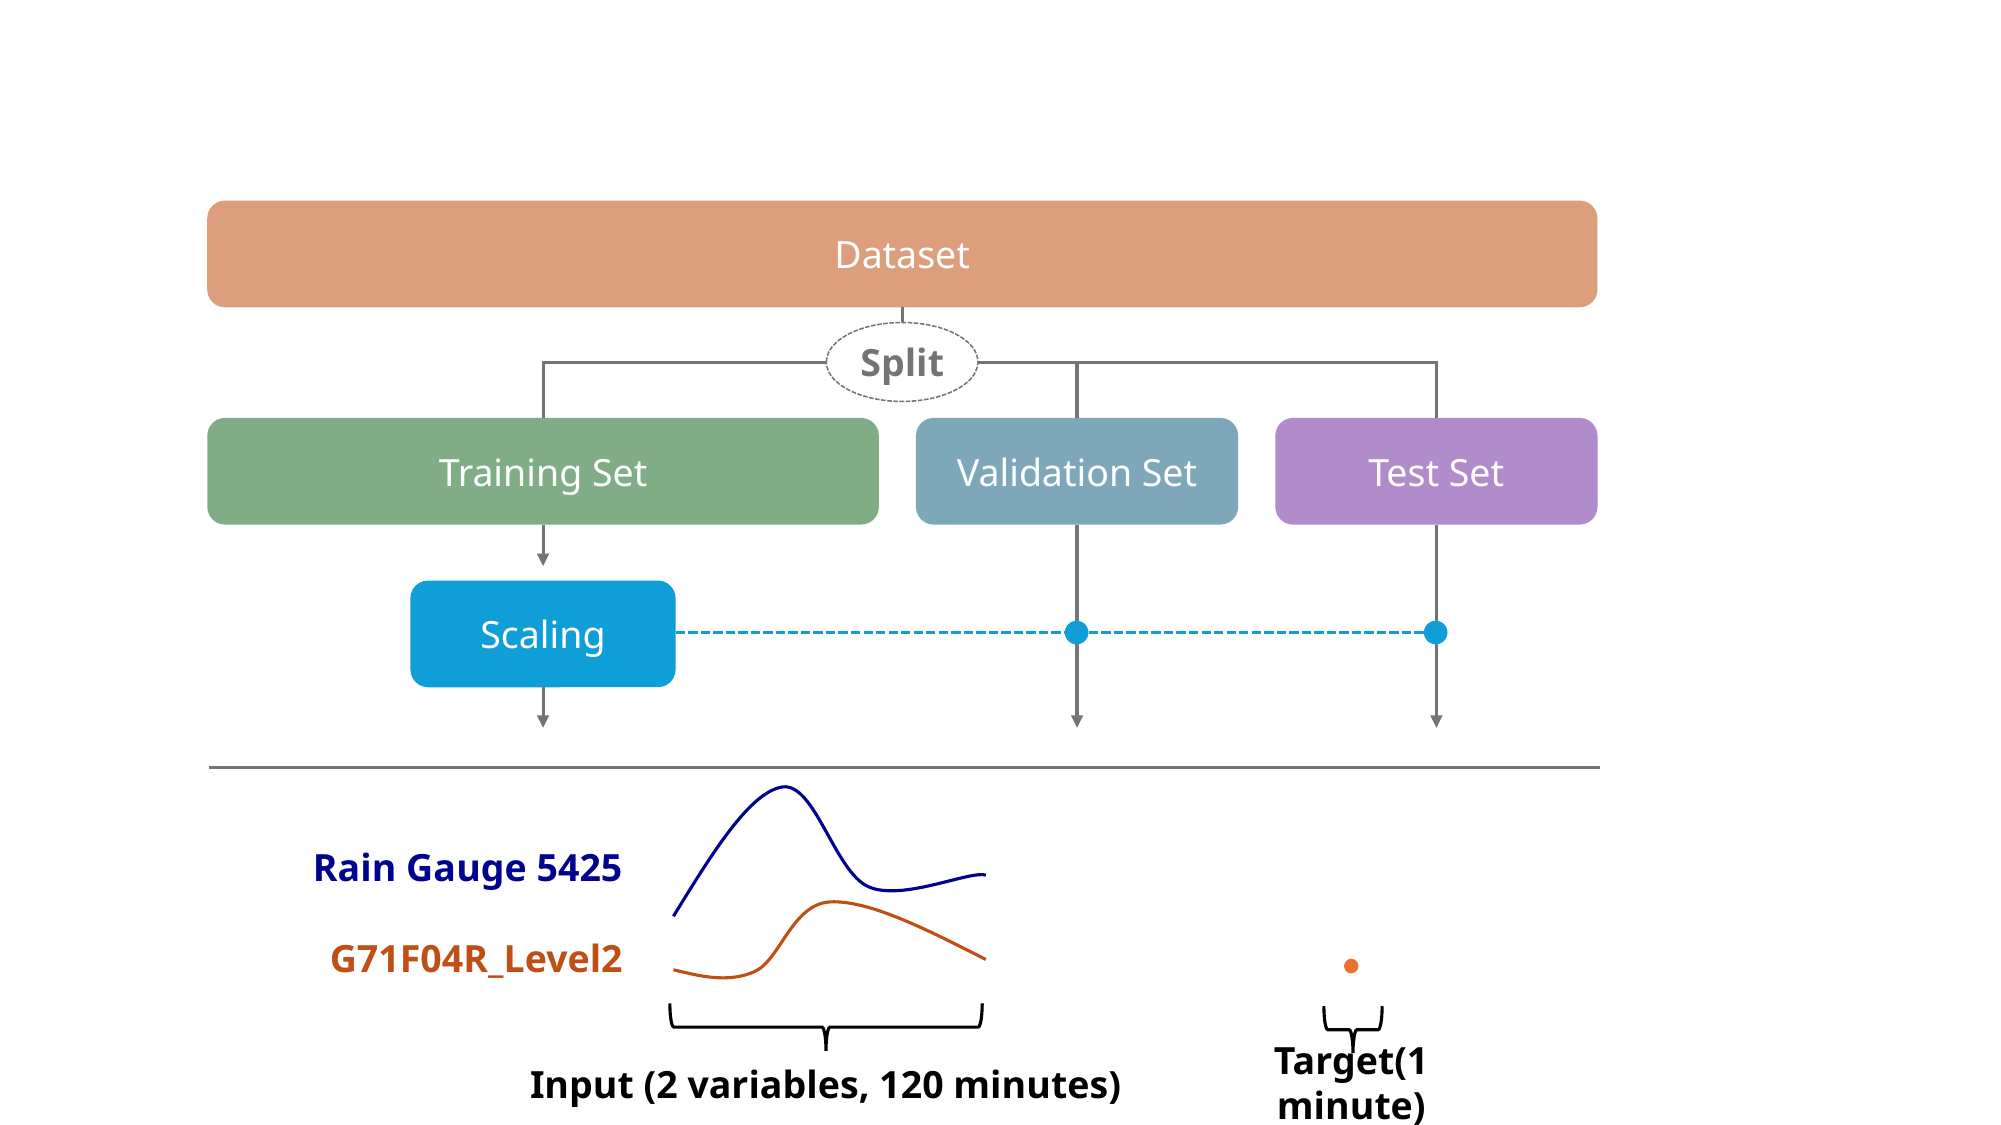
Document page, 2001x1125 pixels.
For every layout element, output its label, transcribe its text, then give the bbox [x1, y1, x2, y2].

text_box Scaling [408, 578, 678, 689]
text_box Split [806, 363, 999, 392]
text_box Split [806, 331, 901, 361]
text_box [1437, 619, 1450, 646]
text_box [1422, 619, 1435, 632]
text_box [1322, 1006, 1384, 1029]
text_box Rain Gauge 5425 [297, 836, 638, 897]
text_box [903, 320, 954, 331]
text_box [1342, 957, 1361, 976]
text_box [1063, 634, 1076, 646]
text_box [673, 900, 987, 980]
text_box [1078, 619, 1090, 632]
text_box [668, 1003, 984, 1051]
text_box G71F04R_Level2 [315, 927, 638, 988]
text_box [1078, 634, 1090, 646]
text_box Split [903, 331, 999, 361]
text_box [1063, 619, 1076, 632]
text_box [1422, 634, 1435, 646]
text_box Dataset [205, 198, 1600, 309]
text_box [672, 785, 987, 918]
text_box Test Set [1273, 416, 1600, 527]
text_box Target(1 minute) [1195, 1029, 1508, 1125]
text_box Validation Set [914, 416, 1240, 527]
text_box [851, 320, 901, 331]
text_box Training Set [205, 416, 881, 527]
text_box [849, 392, 955, 404]
text_box Input (2 variables, 120 minutes) [496, 1053, 1156, 1114]
